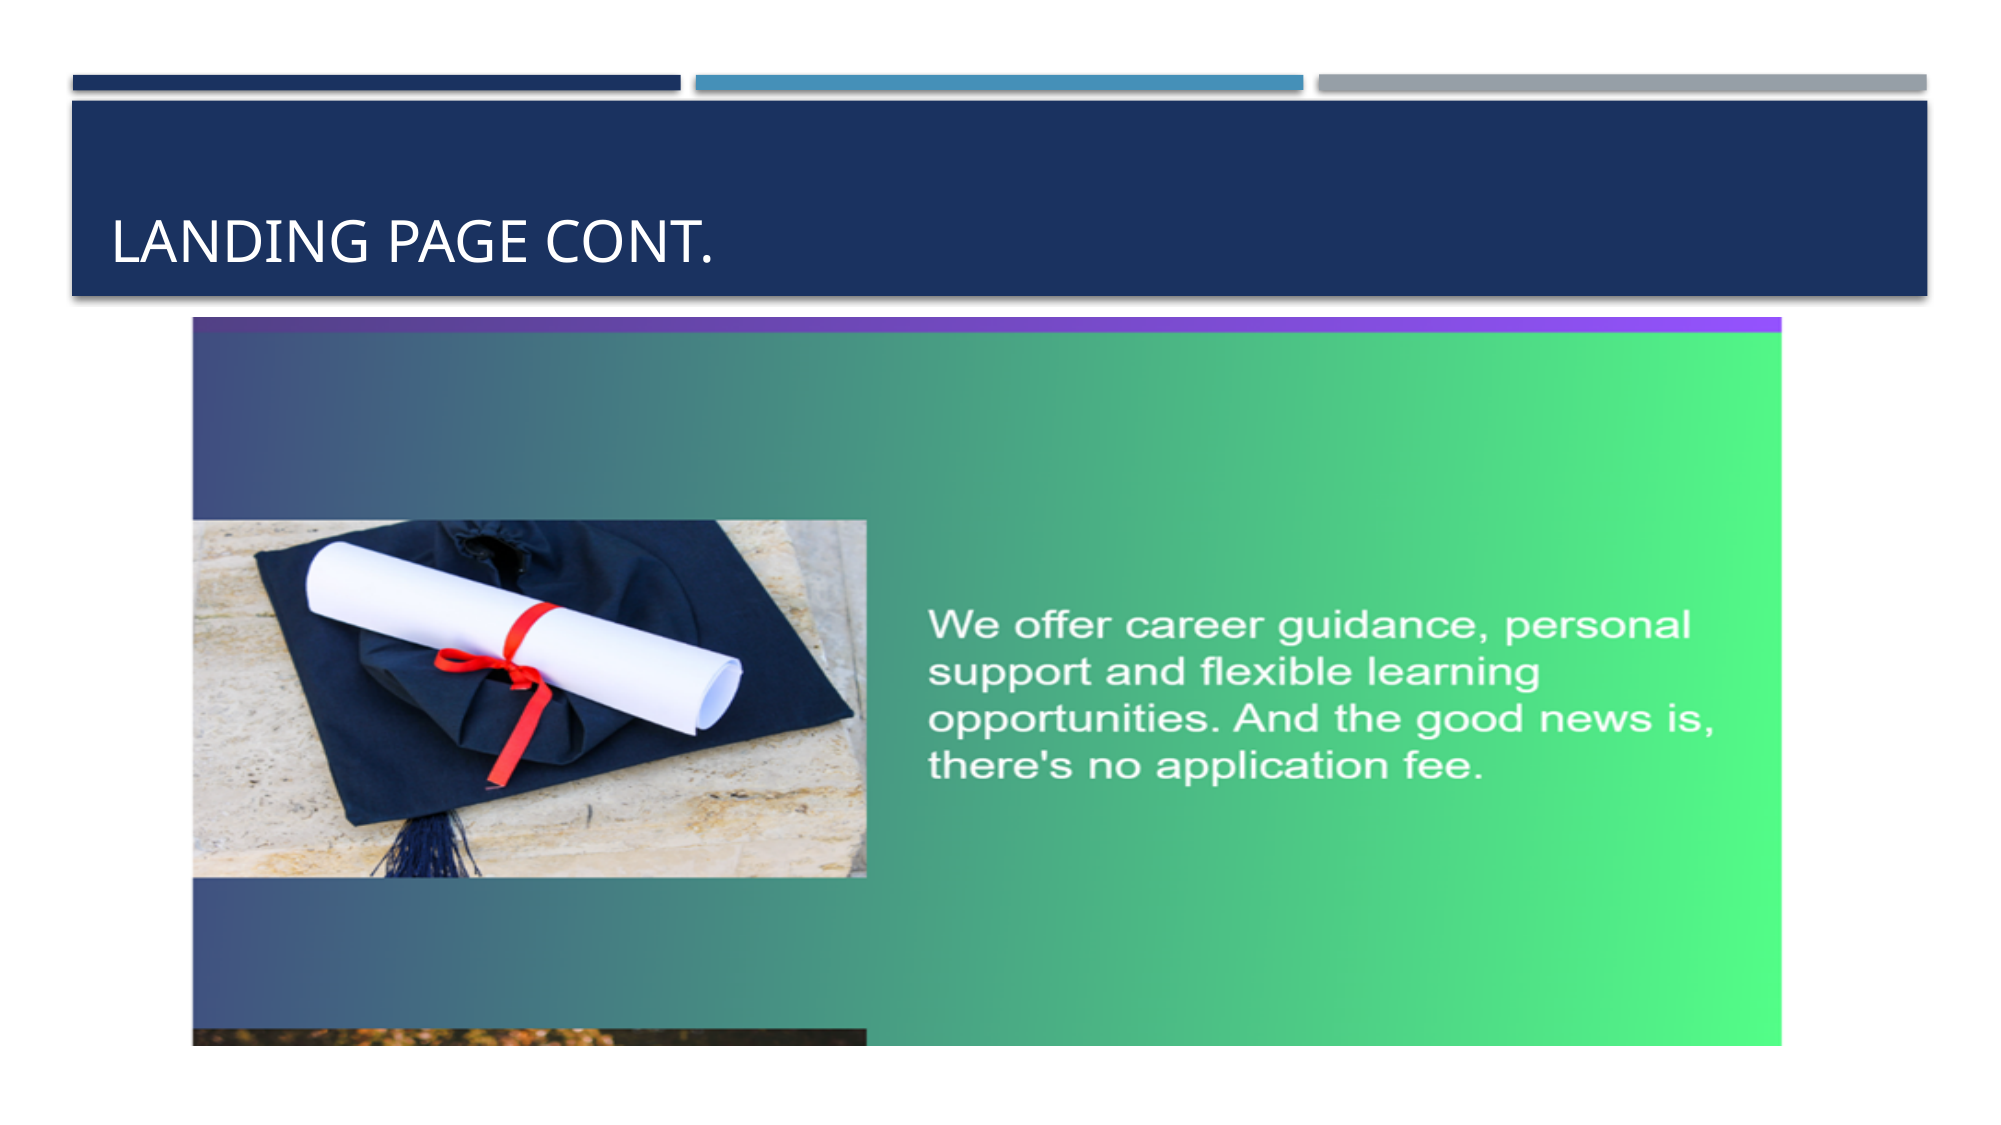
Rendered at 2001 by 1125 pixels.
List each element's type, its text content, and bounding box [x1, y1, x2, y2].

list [93, 317, 1890, 1047]
title Landing Page Cont. [95, 115, 1905, 282]
